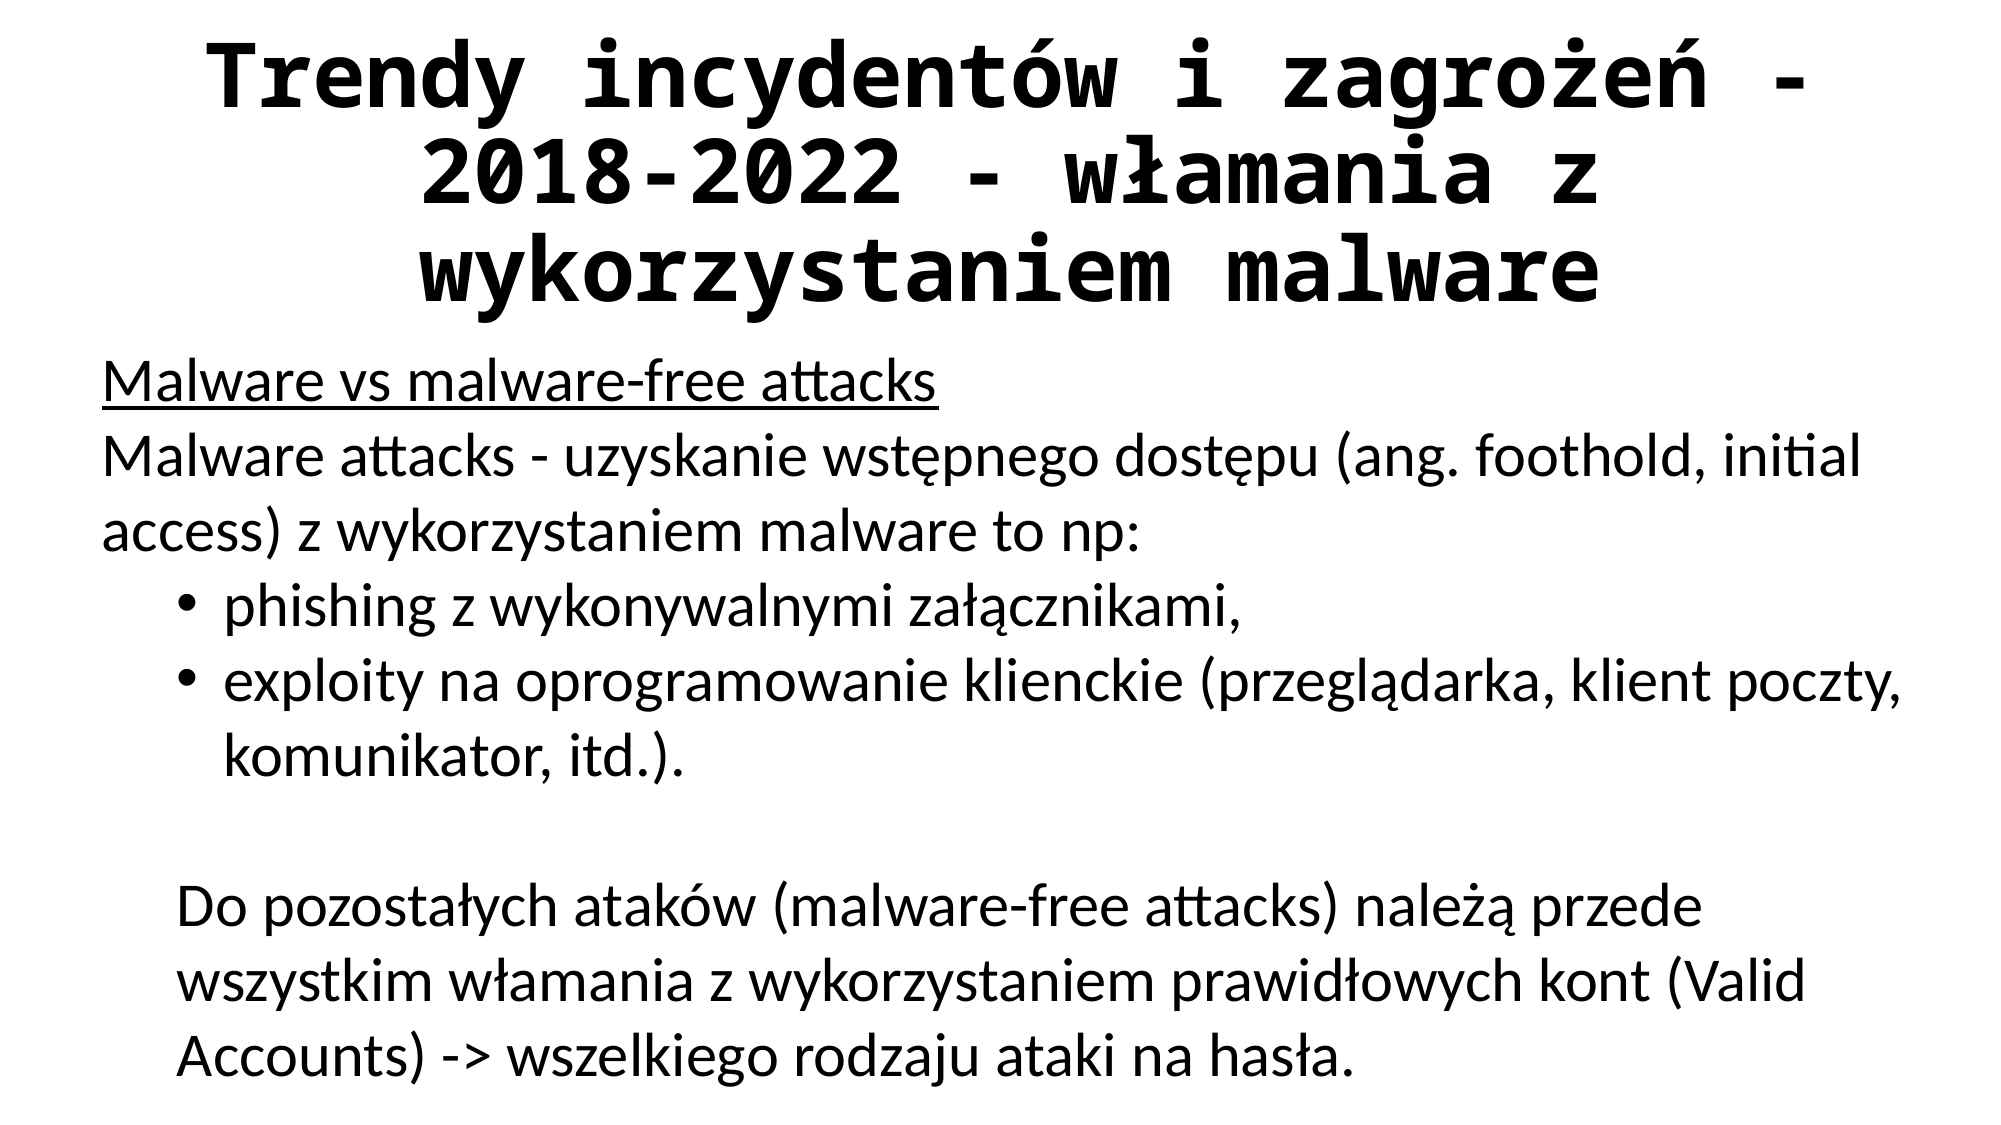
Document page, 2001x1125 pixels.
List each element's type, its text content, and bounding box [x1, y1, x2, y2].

text_box Malware vs malware-free attacks Malware attacks - uzyskanie wstępnego dostępu (ang. foothold, initial access) z wykorzystaniem malware to np: phishing z wykonywalnymi załącznikami, exploity na oprogramowanie klienckie (przeglądarka, klient poczty, komunikator, itd.). Do pozostałych ataków (malware-free attacks) należą przede wszystkim włamania z wykorzystaniem prawidłowych kont (Valid Accounts) -> wszelkiego rodzaju ataki na hasła. [87, 331, 1949, 1097]
title Trendy incydentów i zagrożeń - 2018-2022 - włamania z wykorzystaniem malware [45, 21, 1977, 329]
